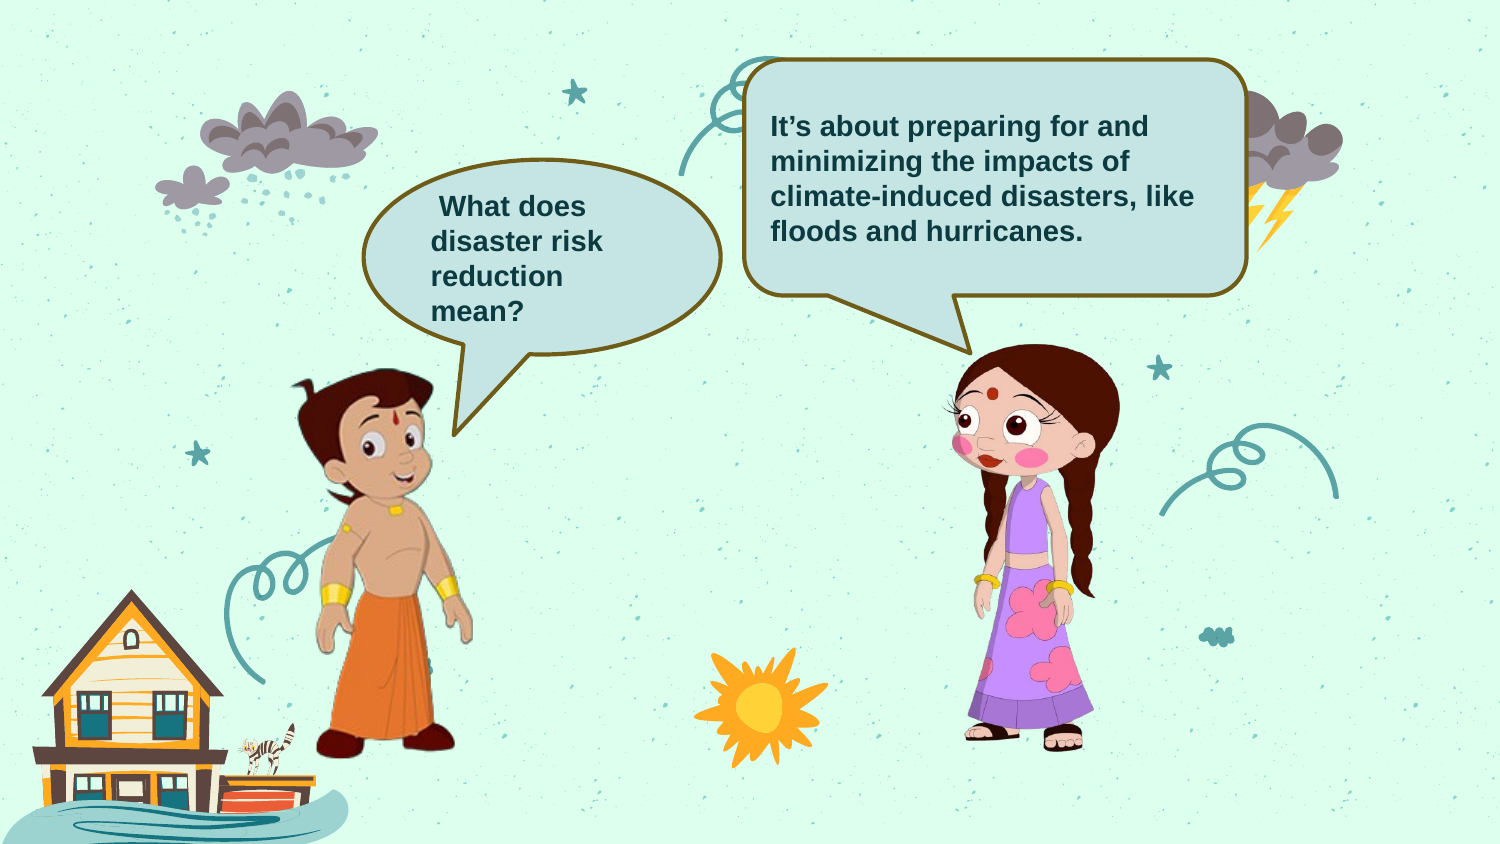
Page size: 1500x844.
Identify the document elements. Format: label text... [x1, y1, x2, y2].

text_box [1178, 87, 1351, 275]
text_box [0, 588, 371, 844]
text_box What does disaster risk reduction mean? [361, 157, 723, 353]
picture [169, 351, 590, 769]
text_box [666, 647, 834, 769]
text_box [147, 62, 400, 232]
picture [916, 333, 1144, 763]
text_box It’s about preparing for and minimizing the impacts of climate-induced disasters, like floods and hurricanes. [742, 57, 1247, 334]
